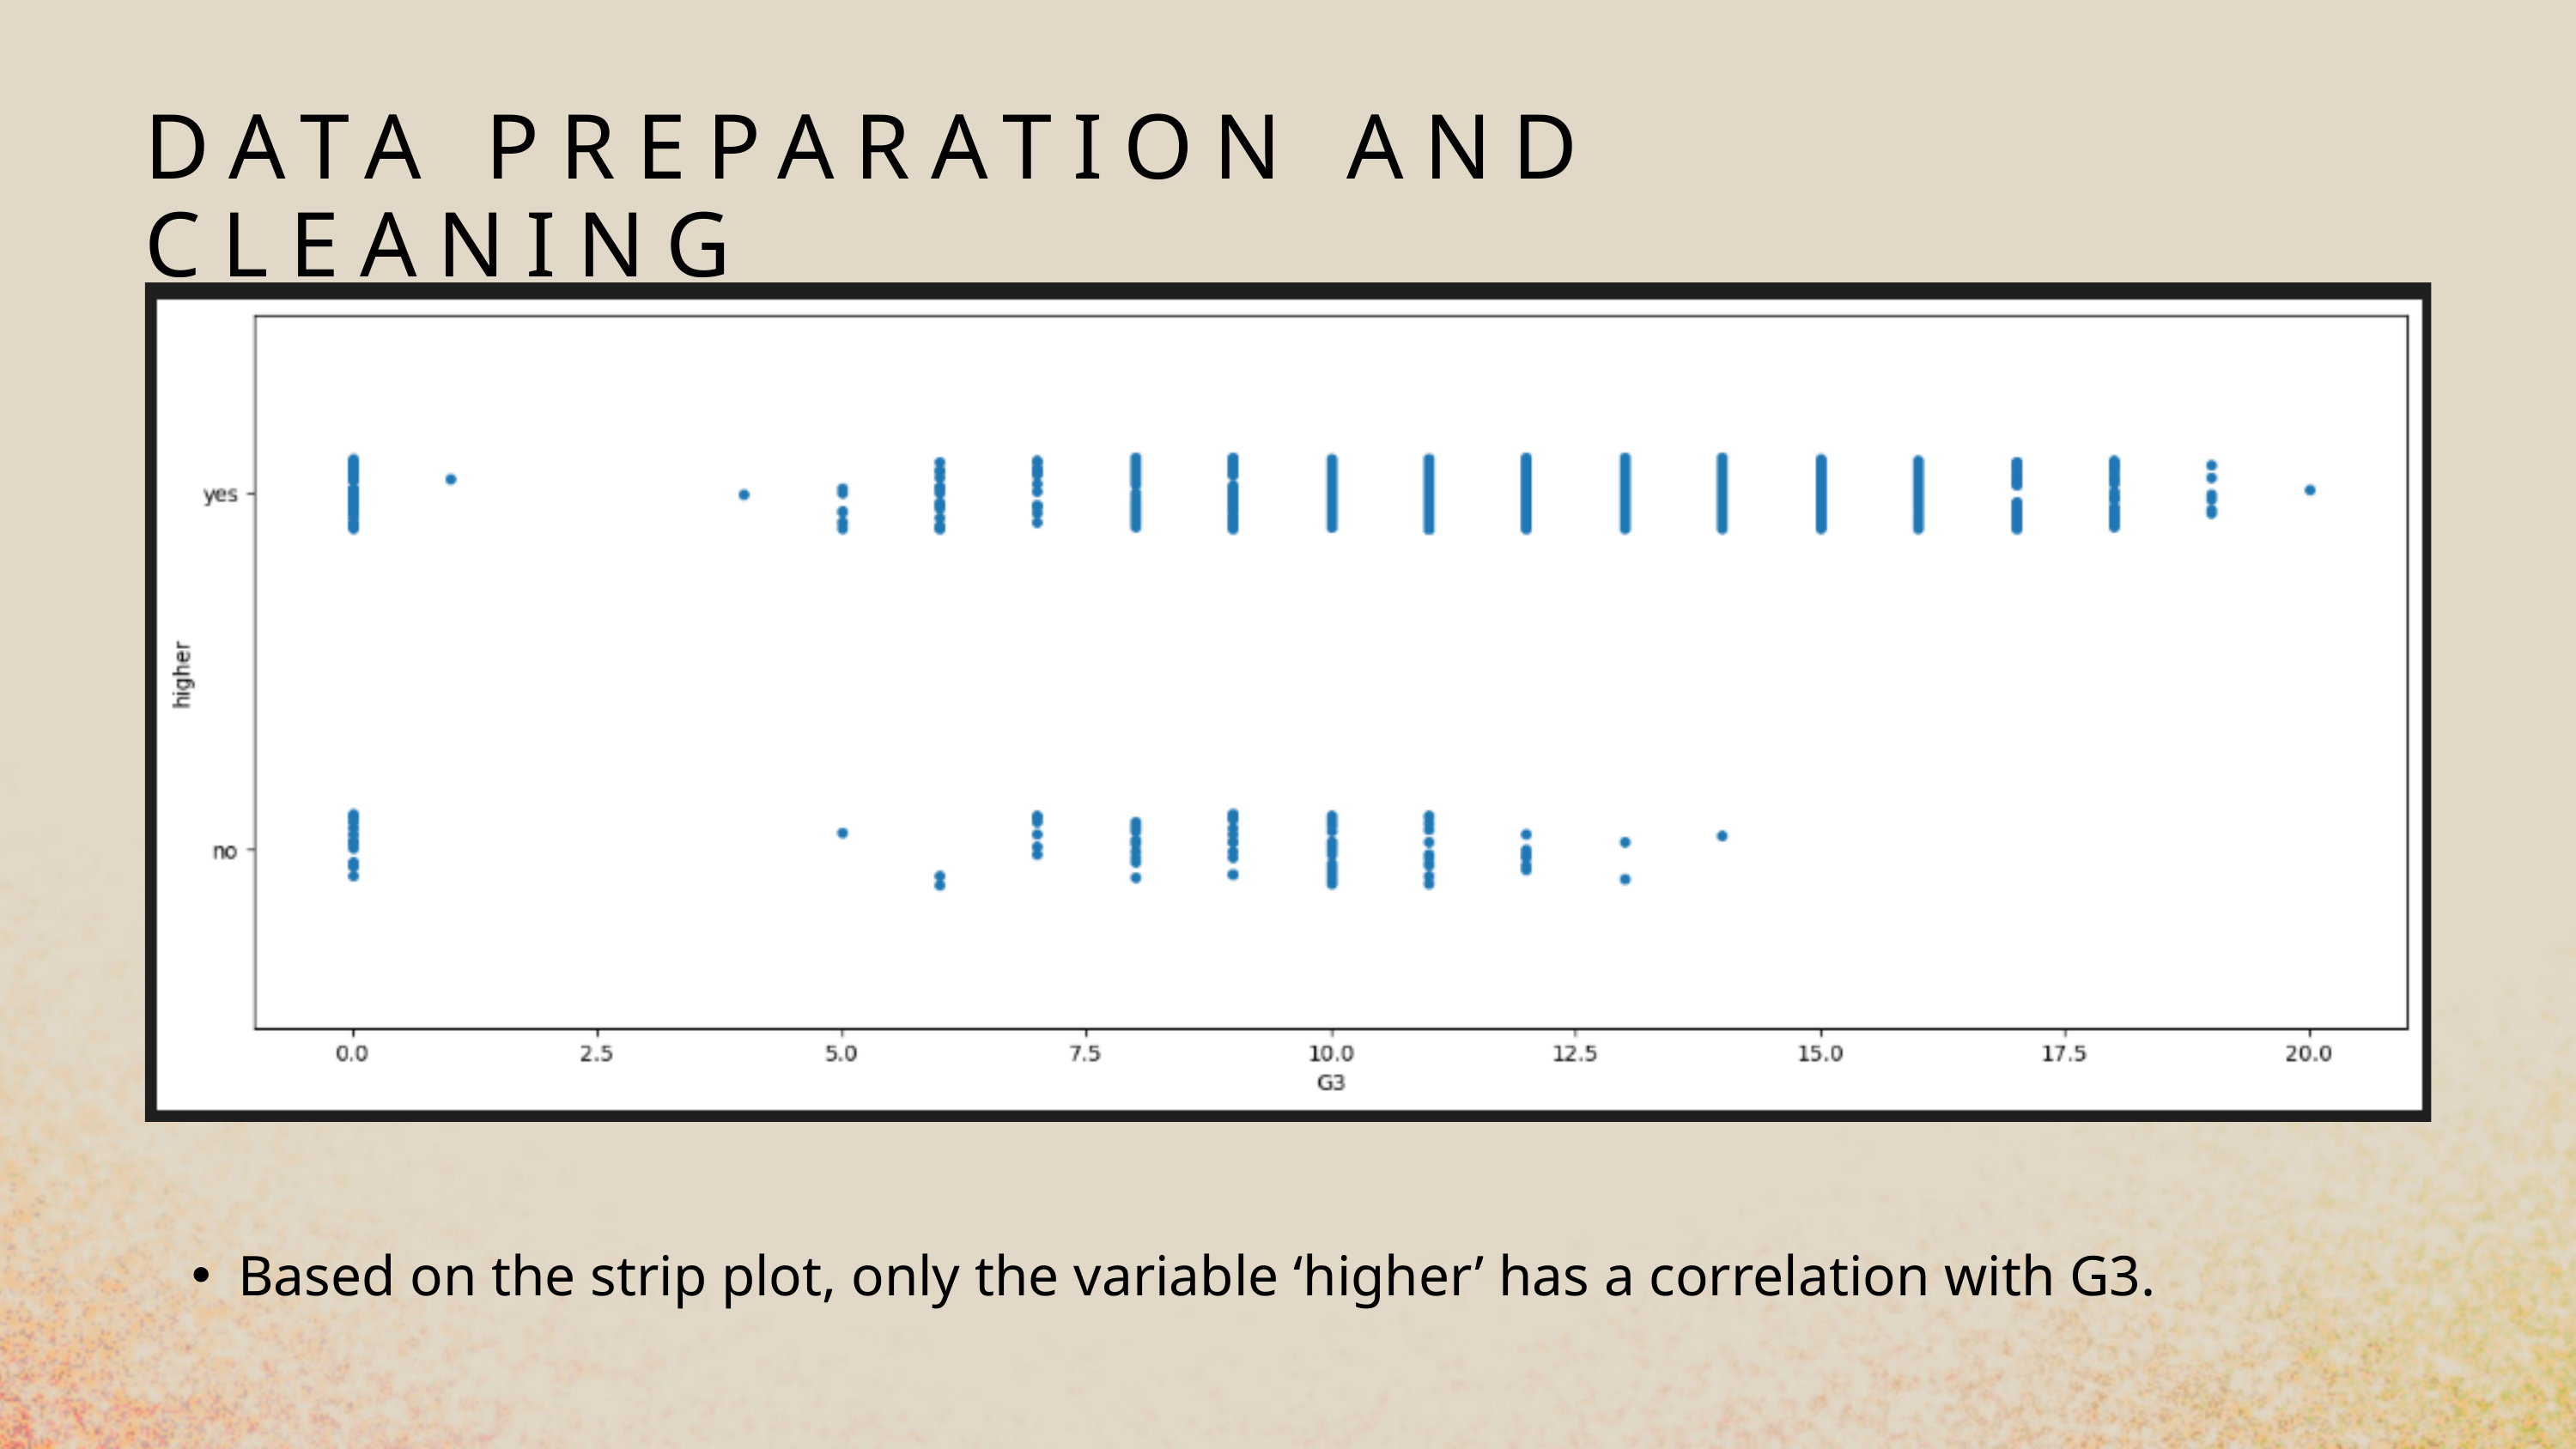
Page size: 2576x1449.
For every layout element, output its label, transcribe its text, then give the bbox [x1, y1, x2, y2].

text_box Based on the strip plot, only the variable ‘higher’ has a correlation with G3. [144, 1230, 2251, 1307]
text_box DATA PREPARATION AND CLEANING [144, 98, 2227, 282]
text_box [0, 0, 2576, 1449]
text_box [144, 282, 2432, 1122]
